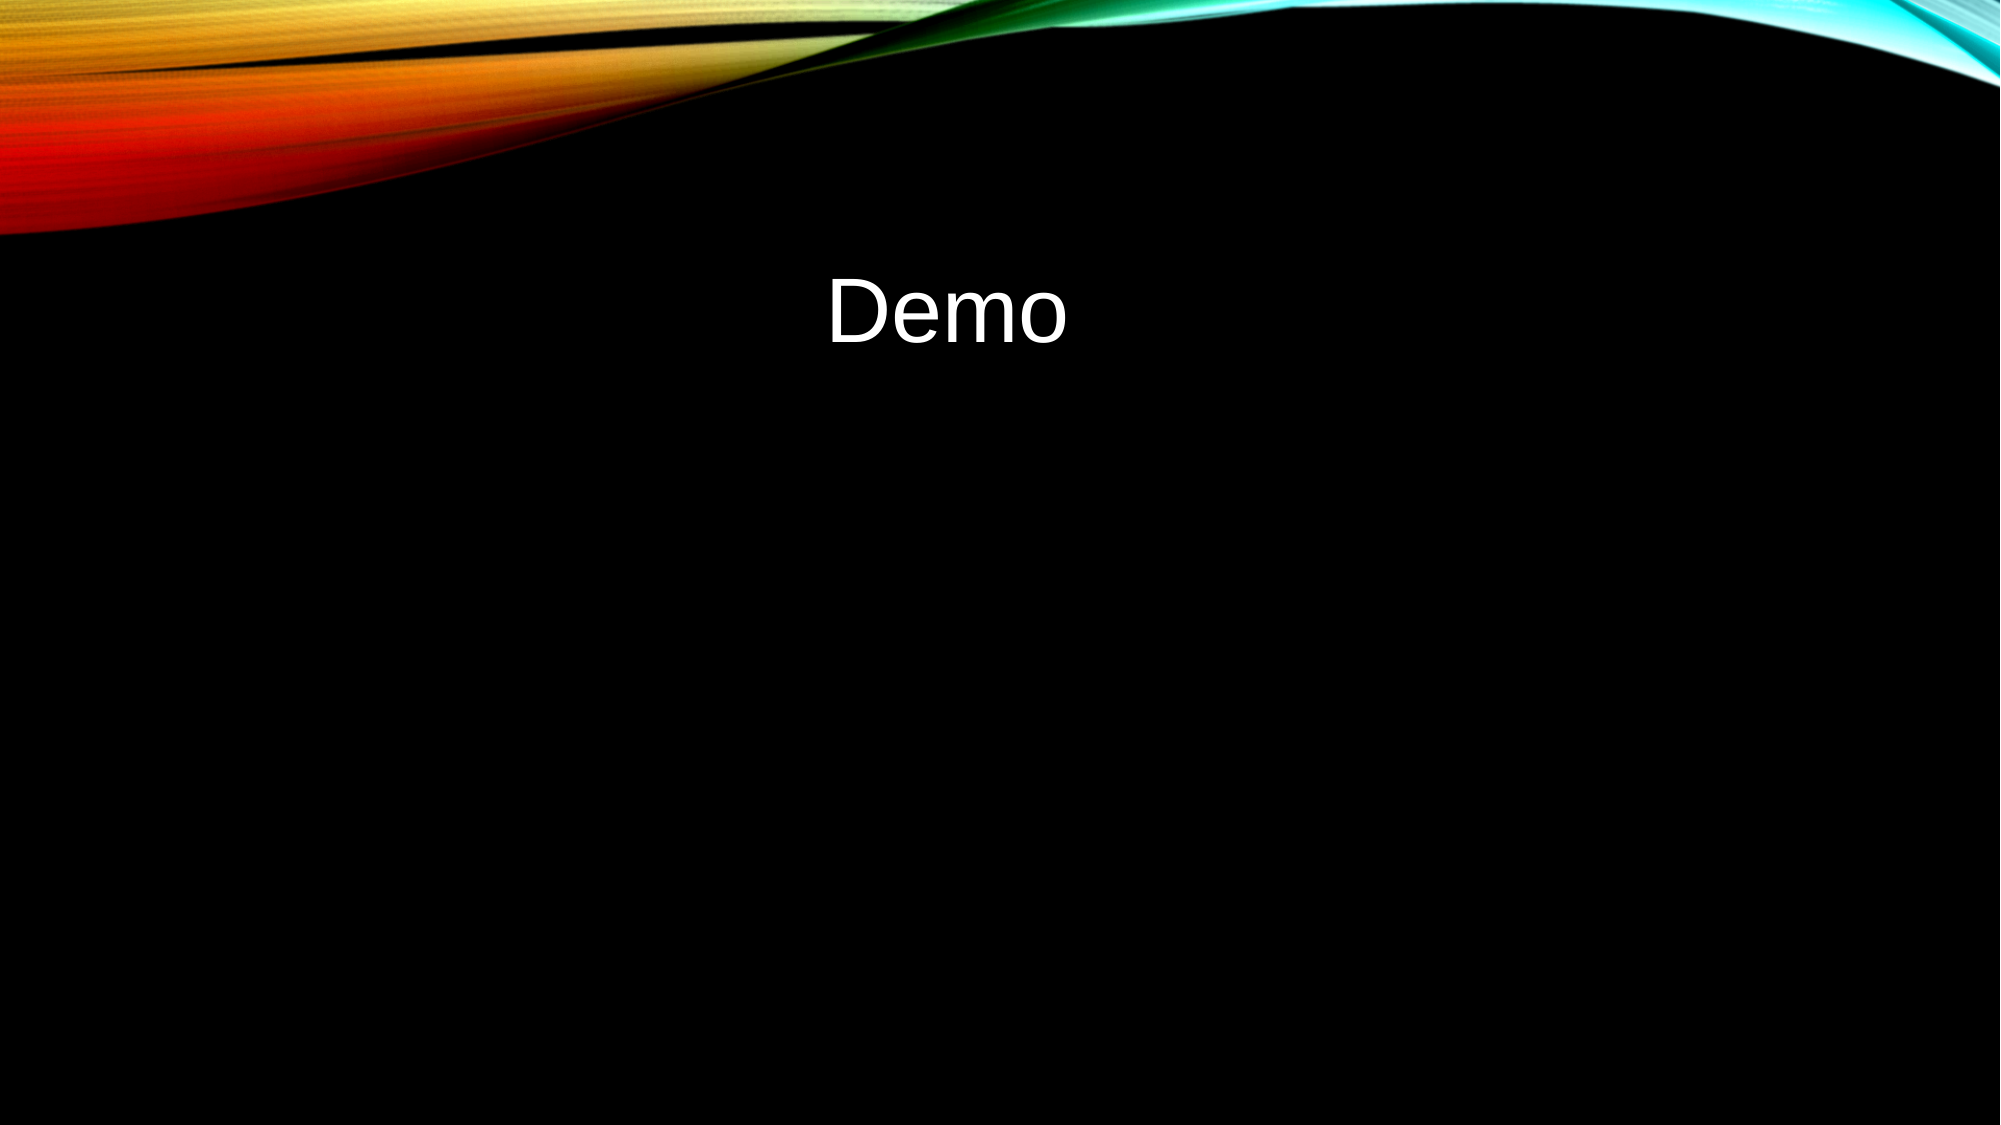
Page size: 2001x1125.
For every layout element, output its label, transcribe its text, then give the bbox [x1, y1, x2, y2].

picture [0, 0, 2000, 237]
title Demo [825, 263, 2000, 364]
